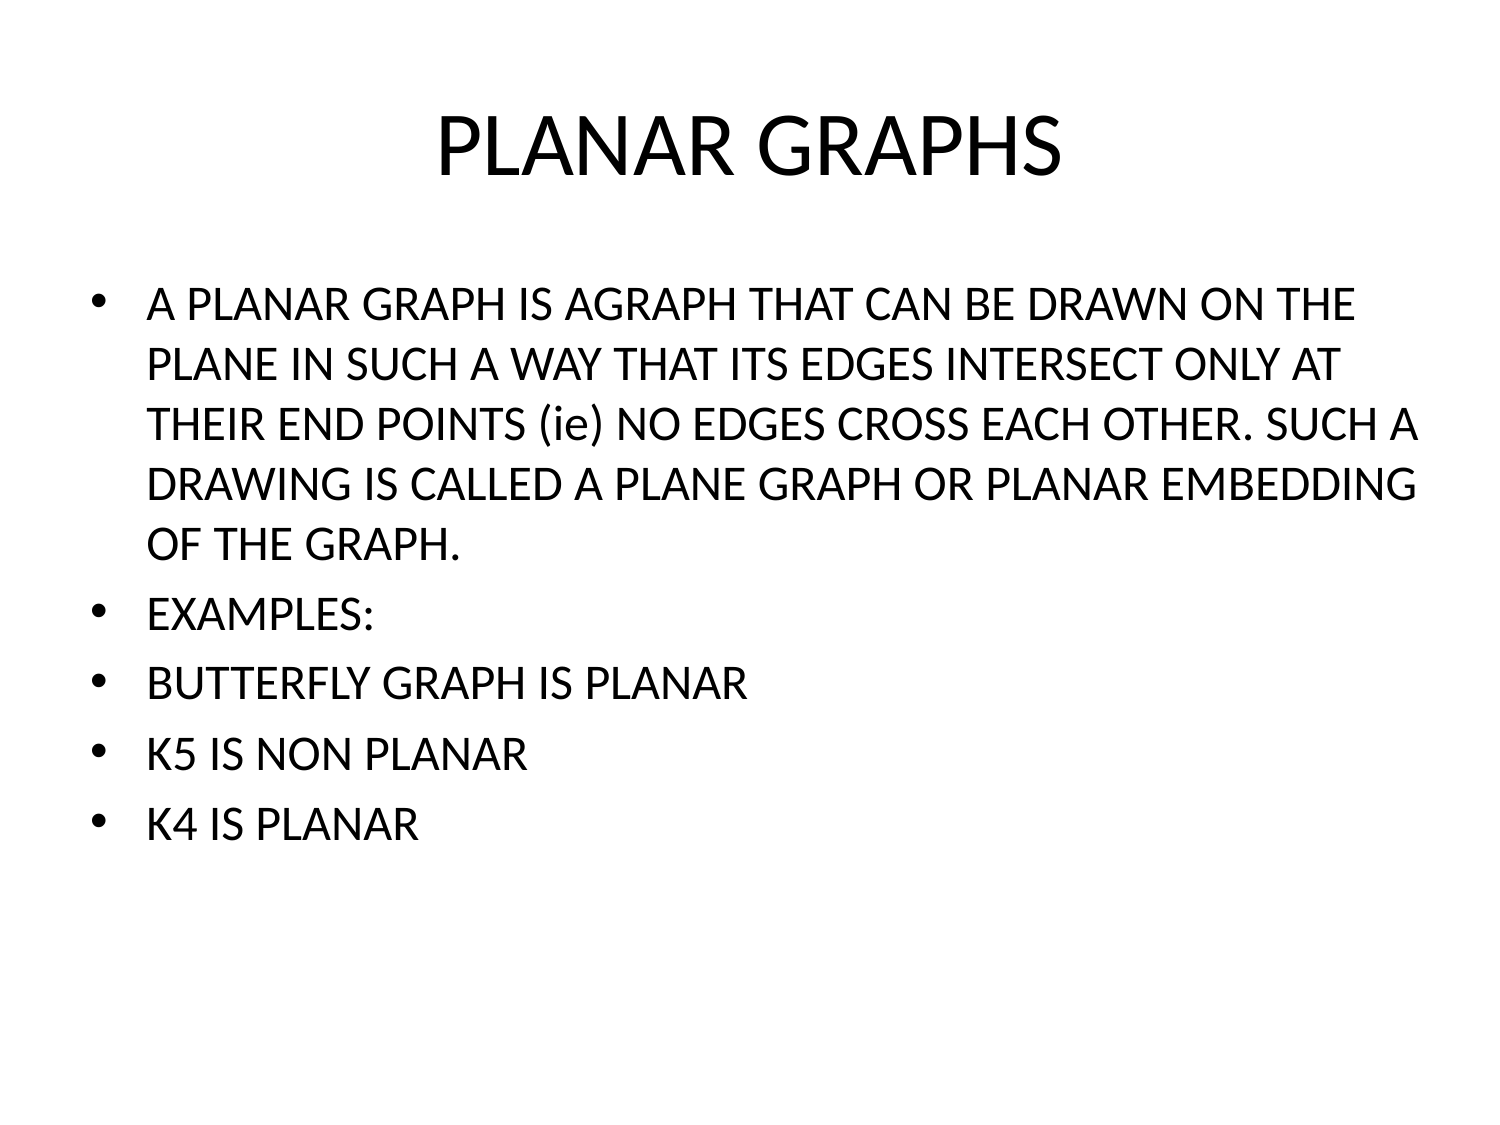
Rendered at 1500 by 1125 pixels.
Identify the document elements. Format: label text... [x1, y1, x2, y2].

title PLANAR GRAPHS [75, 45, 1425, 233]
list A PLANAR GRAPH IS AGRAPH THAT CAN BE DRAWN ON THE PLANE IN SUCH A WAY THAT ITS EDGES INTERSECT ONLY AT THEIR END POINTS (ie) NO EDGES CROSS EACH OTHER. SUCH A DRAWING IS CALLED A PLANE GRAPH OR PLANAR EMBEDDING OF THE GRAPH. EXAMPLES: BUTTERFLY GRAPH IS PLANAR K5 IS NON PLANAR K4 IS PLANAR [75, 262, 1463, 1038]
